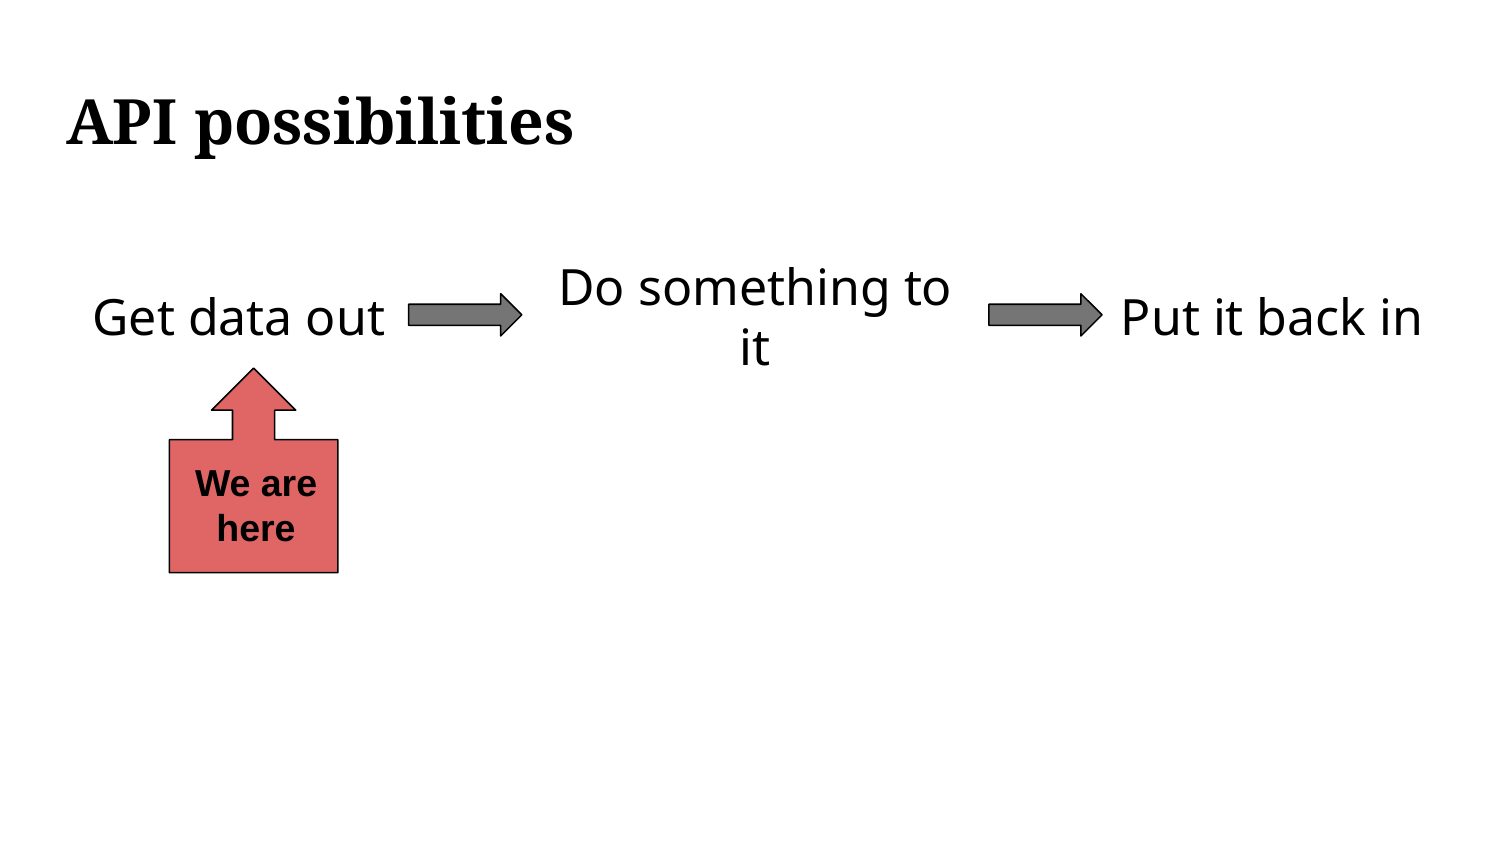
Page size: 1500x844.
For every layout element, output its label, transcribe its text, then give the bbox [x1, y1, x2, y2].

text_box [988, 293, 1103, 336]
text_box Put it back in [1103, 263, 1442, 369]
text_box [169, 368, 338, 573]
text_box We are here [174, 444, 338, 565]
text_box [408, 293, 522, 336]
text_box Get data out [69, 263, 408, 369]
title API possibilities [51, 67, 1449, 173]
text_box Do something to it [521, 263, 989, 369]
